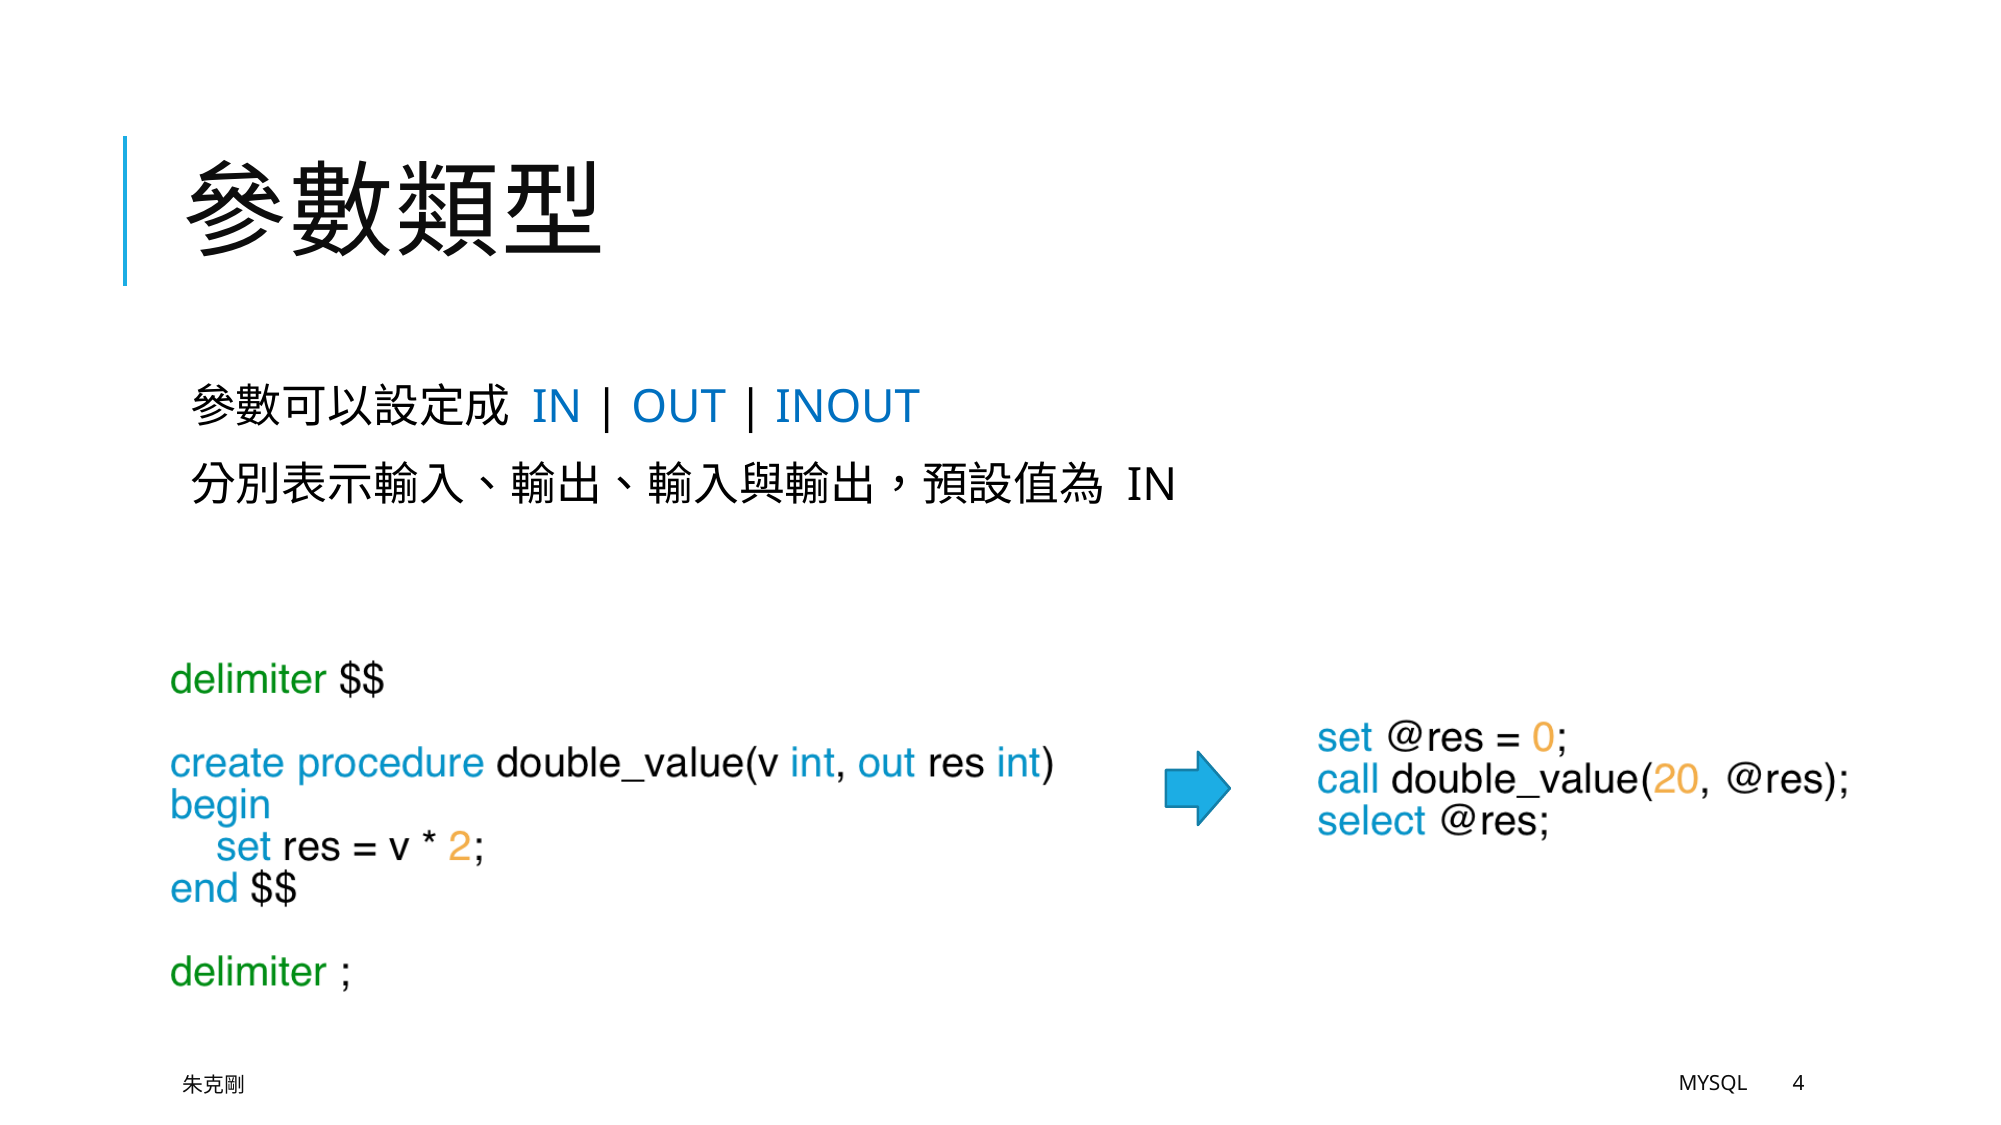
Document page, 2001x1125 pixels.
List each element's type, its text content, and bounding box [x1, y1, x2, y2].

slide_number 朱克剛 [168, 1061, 522, 1107]
picture [167, 649, 1081, 1021]
list 參數可以設定成 IN | OUT | INOUT 分別表示輸入、輸出、輸入與輸出，預設值為 IN [168, 375, 1763, 1035]
picture [1315, 706, 1881, 870]
footer MySQL [794, 1061, 1763, 1107]
text_box [1164, 750, 1231, 827]
slide_number 4 [1777, 1061, 1938, 1107]
title 參數類型 [168, 96, 1763, 342]
